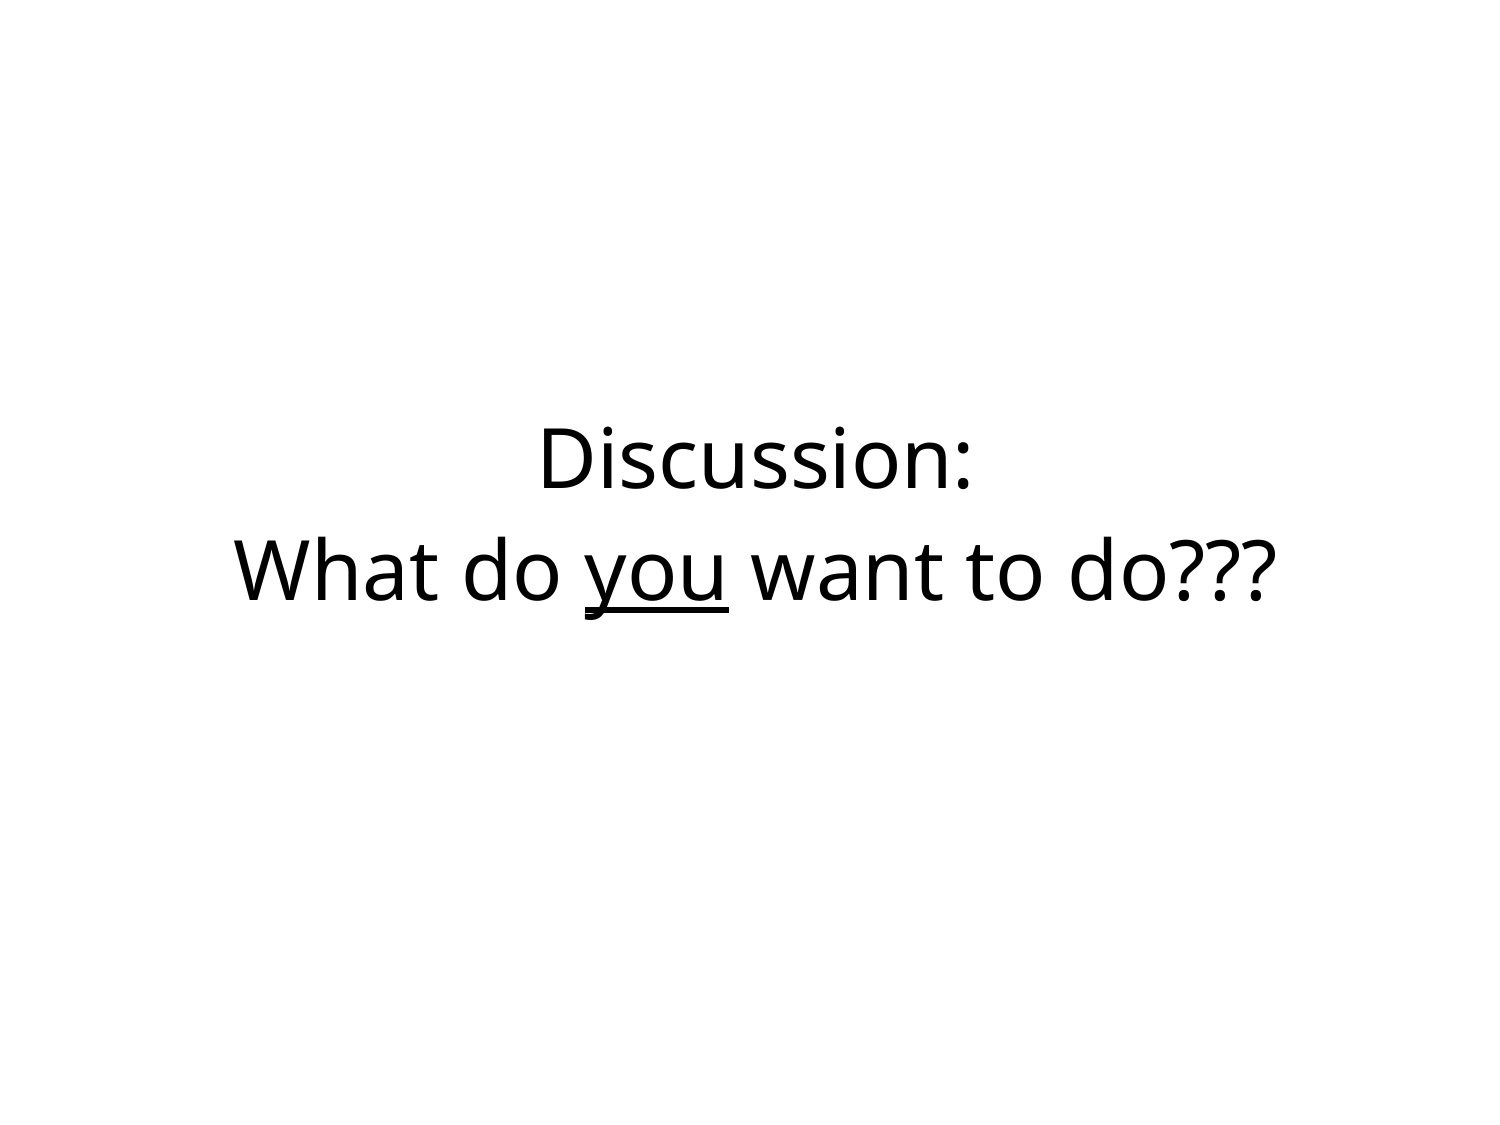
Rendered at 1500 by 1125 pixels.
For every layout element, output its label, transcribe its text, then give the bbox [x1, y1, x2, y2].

text_box What do you want to do??? [109, 504, 1403, 643]
title Discussion: [109, 392, 1404, 531]
